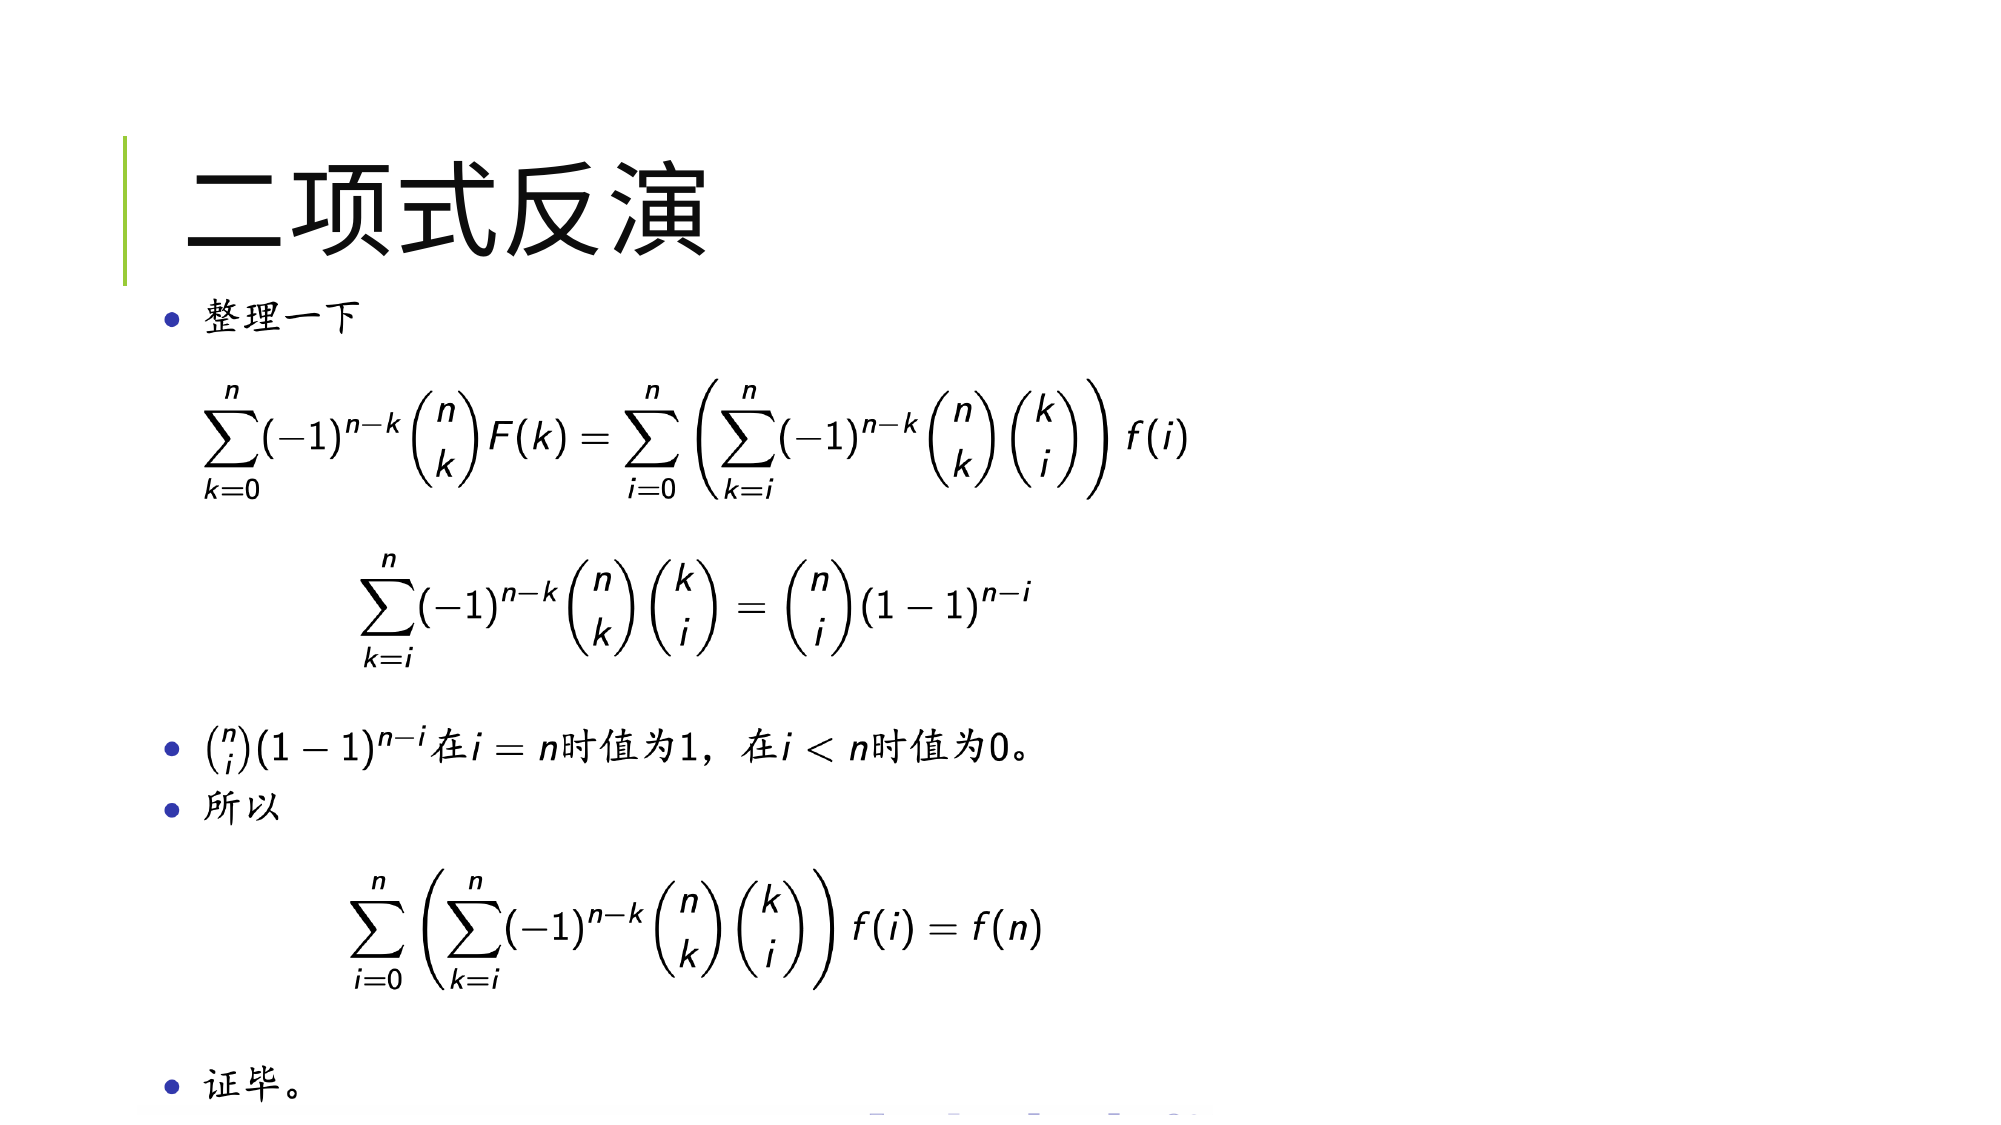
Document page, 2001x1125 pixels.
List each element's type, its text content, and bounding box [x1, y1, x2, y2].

picture [137, 278, 1213, 1115]
title 二项式反演 [167, 96, 1763, 342]
